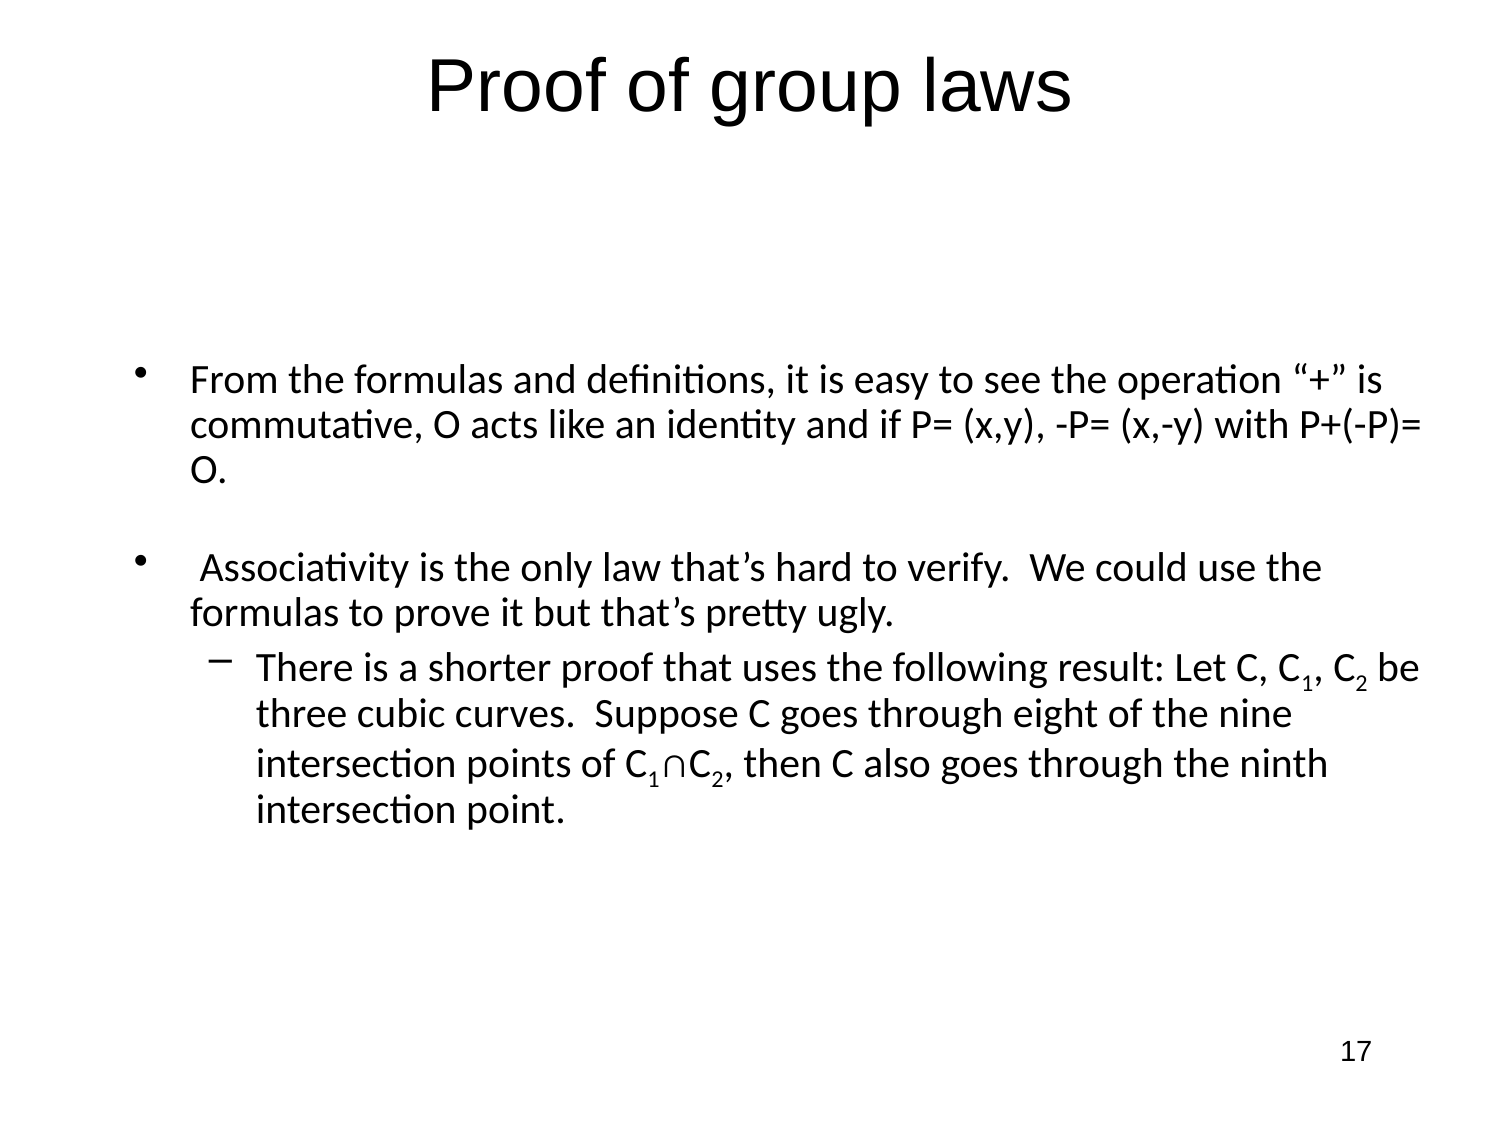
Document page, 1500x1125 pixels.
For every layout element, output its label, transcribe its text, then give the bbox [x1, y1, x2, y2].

slide_number 17 [1074, 1024, 1388, 1101]
title Proof of group laws [112, 12, 1388, 151]
list From the formulas and definitions, it is easy to see the operation “+” is commutative, O acts like an identity and if P= (x,y), -P= (x,-y) with P+(-P)= O. Associativity is the only law that’s hard to verify. We could use the formulas to prove it but that’s pretty ugly. There is a shorter proof that uses the following result: Let C, C1, C2 be three cubic curves. Suppose C goes through eight of the nine intersection points of C1∩C2, then C also goes through the ninth intersection point. [118, 349, 1451, 907]
